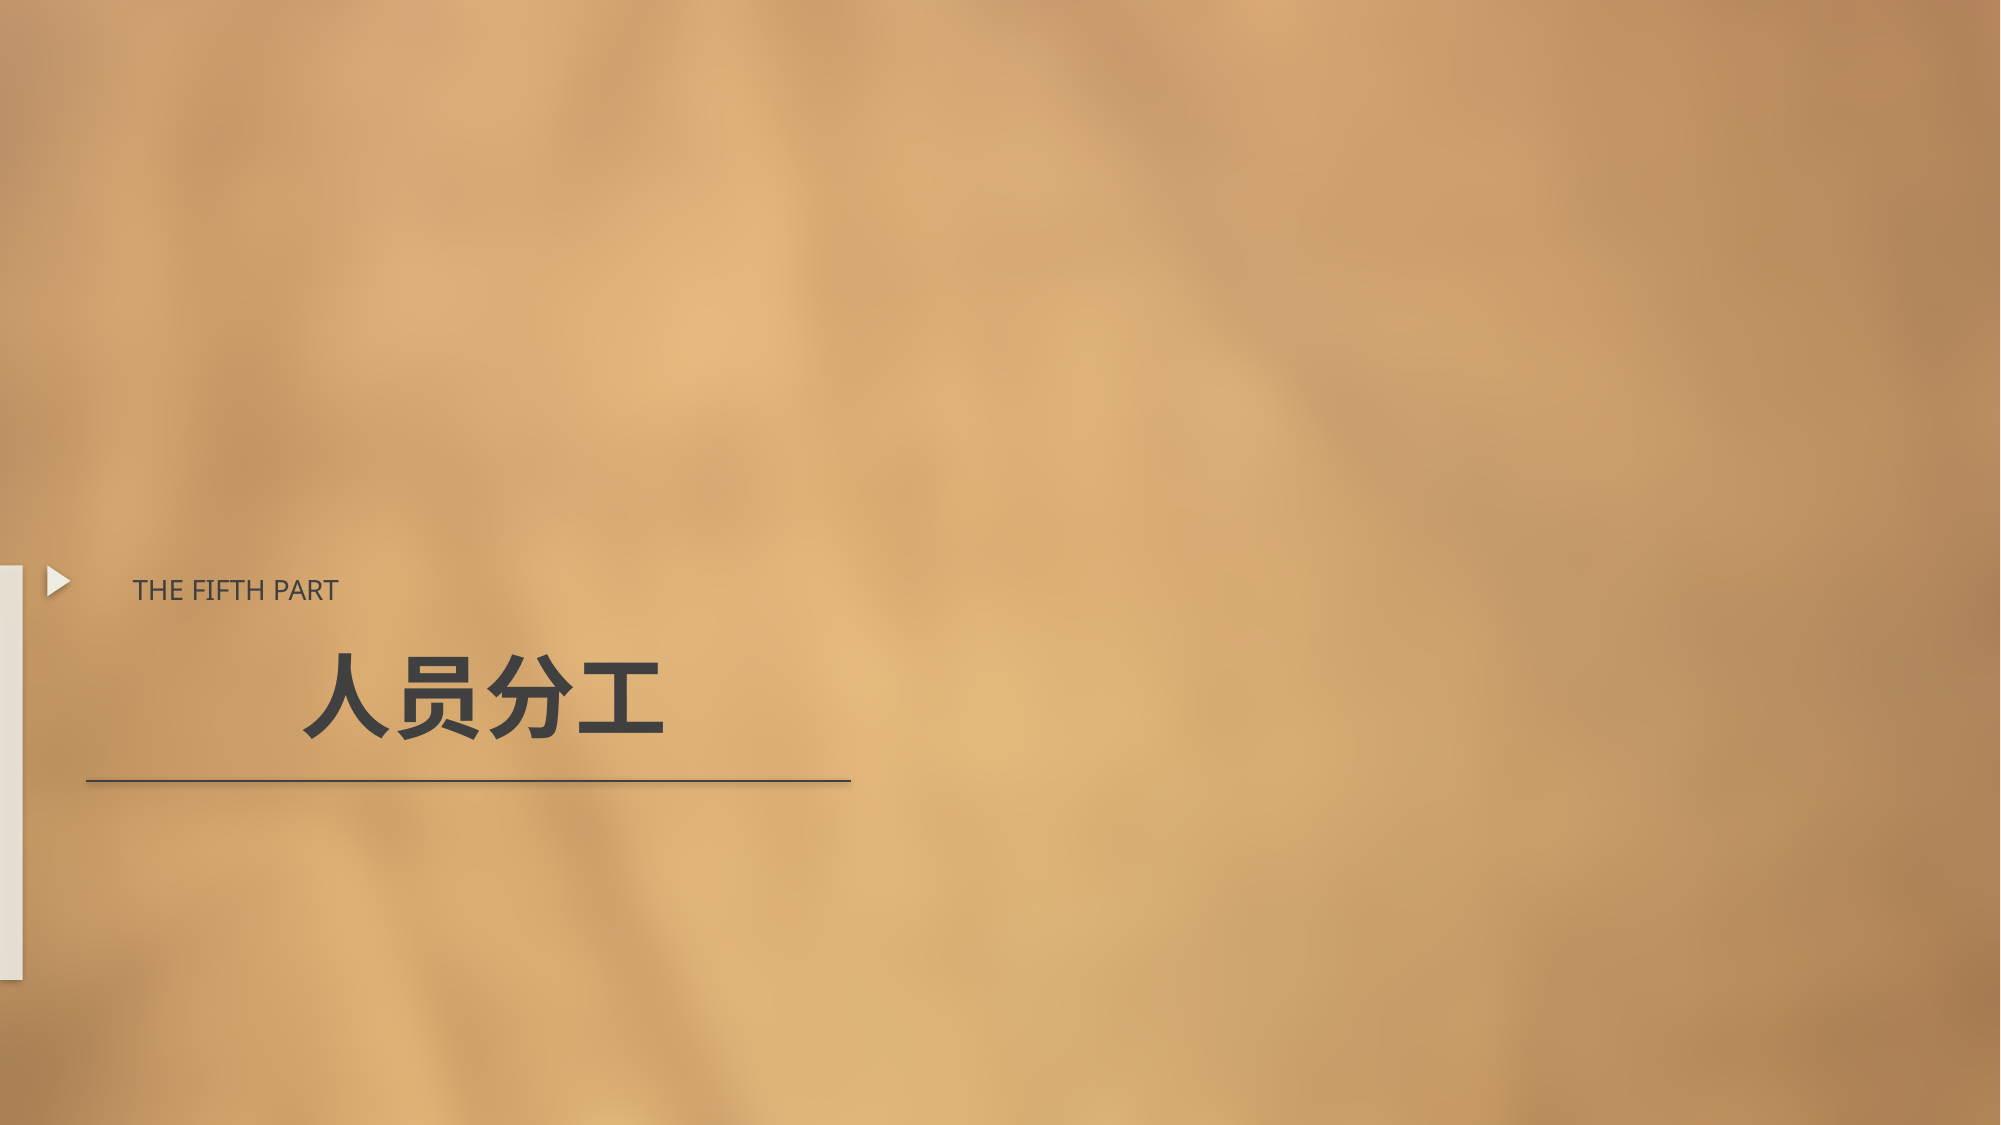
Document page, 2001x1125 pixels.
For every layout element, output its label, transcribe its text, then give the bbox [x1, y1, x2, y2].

picture [0, 0, 2001, 1125]
list 人员分工 [117, 632, 851, 759]
list THE FIFTH PART [117, 565, 851, 615]
